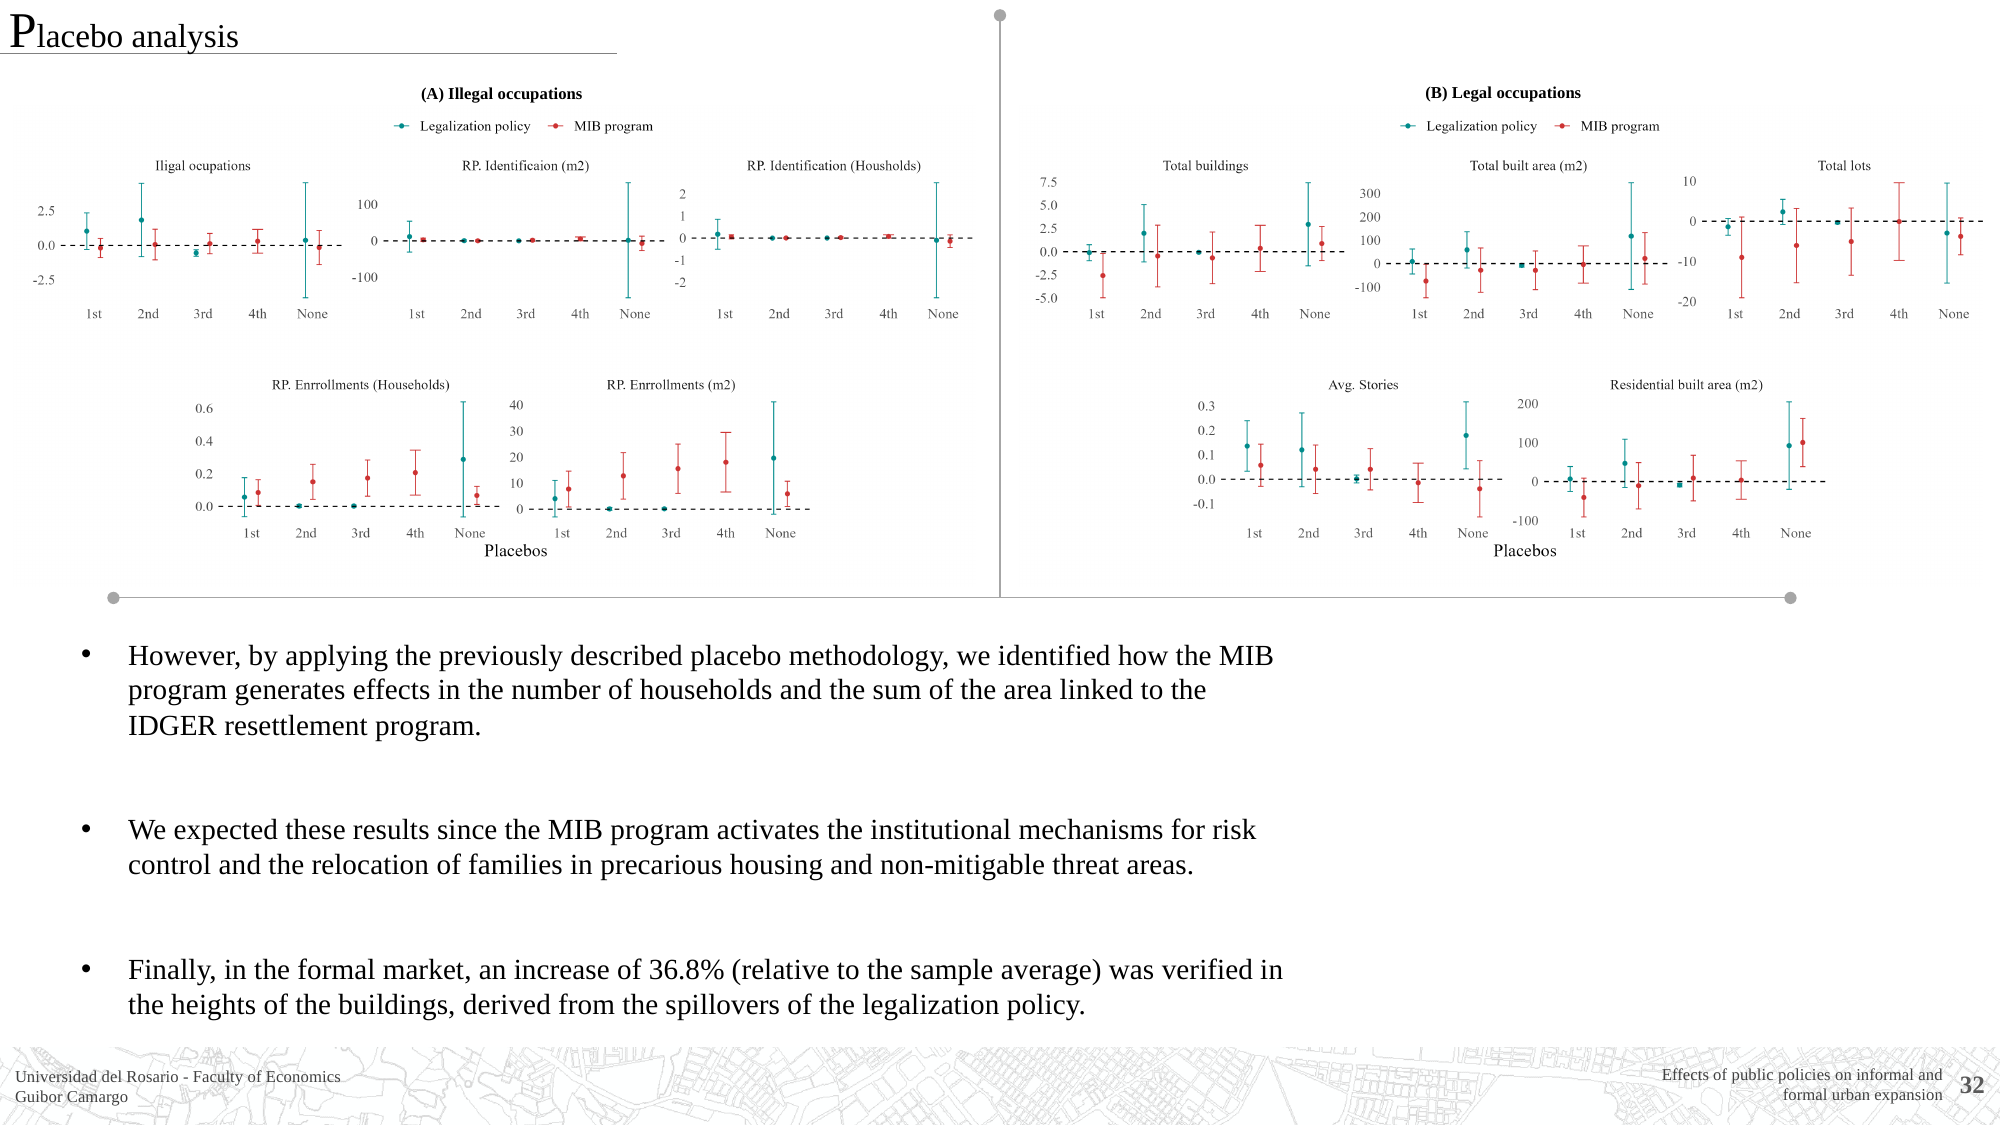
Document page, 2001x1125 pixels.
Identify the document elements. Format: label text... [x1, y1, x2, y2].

text_box (B) Legal occupations [1373, 74, 1634, 105]
picture [1019, 105, 1983, 587]
picture [0, 1047, 2000, 1125]
text_box (A) Illegal occupations [371, 75, 633, 105]
picture [13, 105, 976, 587]
text_box Placebo analysis [0, 0, 849, 65]
text_box However, by applying the previously described placebo methodology, we identified how the MIB program generates effects in the number of households and the sum of the area linked to the IDGER resettlement program. We expected these results since the MIB program activates the institutional mechanisms for risk control and the relocation of families in precarious housing and non-mitigable threat areas. Finally, in the formal market, an increase of 36.8% (relative to the sample average) was verified in the heights of the buildings, derived from the spillovers of the legalization policy. [66, 628, 1306, 1028]
